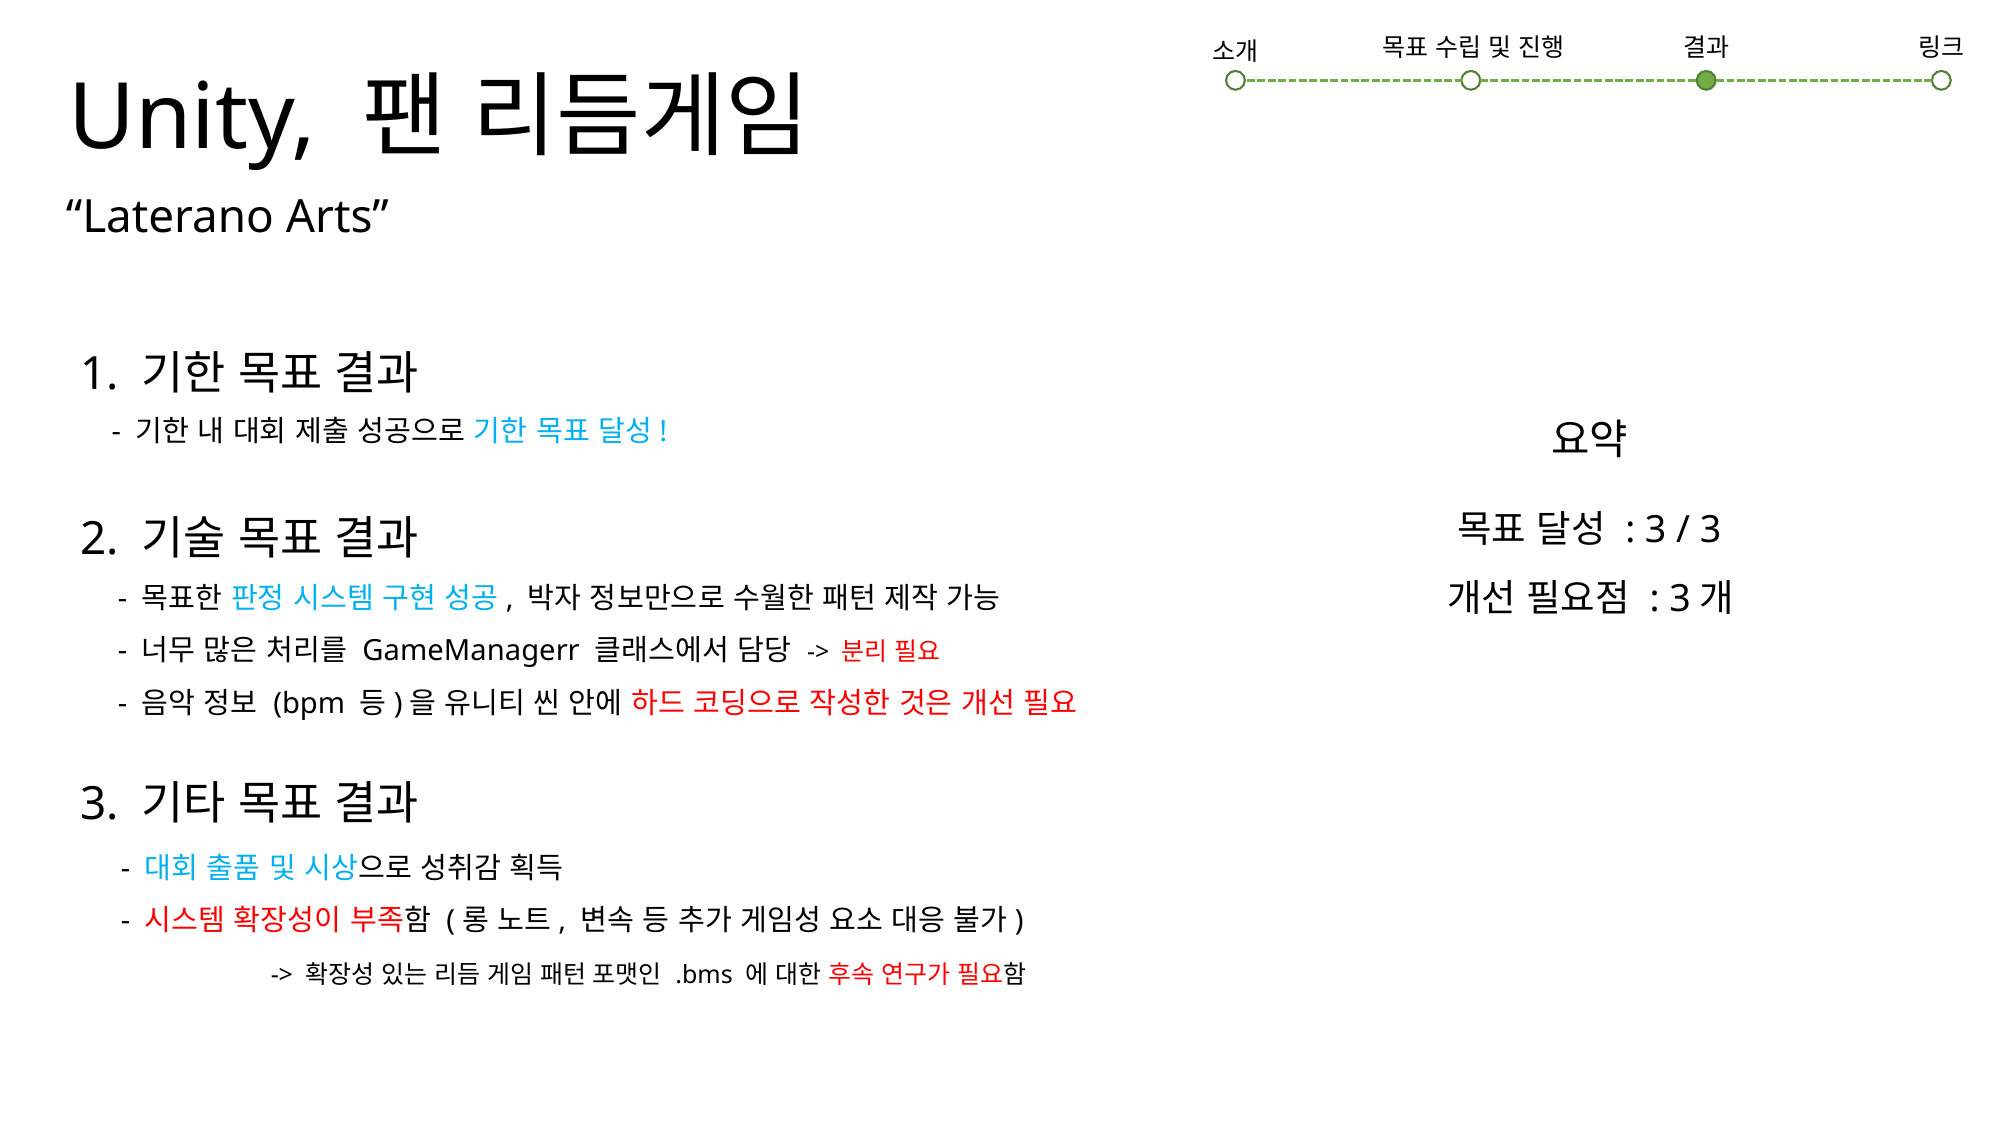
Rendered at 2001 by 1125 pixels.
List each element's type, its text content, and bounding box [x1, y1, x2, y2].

text_box - 목표한 판정 시스템 구현 성공, 박자 정보만으로 수월한 패턴 제작 가능 - 너무 많은 처리를 GameManagerr 클래스에서 담당 -> 분리 필요 - 음악 정보 (bpm 등)을 유니티 씬 안에 하드 코딩으로 작성한 것은 개선 필요 [103, 554, 1093, 727]
text_box [1696, 69, 1717, 91]
text_box 소개 [1197, 28, 1274, 74]
text_box 요약 [1536, 404, 1643, 470]
text_box [1460, 69, 1481, 91]
text_box - 대회 출품 및 시상으로 성취감 획득 - 시스템 확장성이 부족함 (롱 노트, 변속 등 추가 게임성 요소 대응 불가) -> 확장성 있는 리듬 게임 패턴 포맷인 .bms 에 대한 후속 연구가 필요함 [105, 824, 1042, 1049]
text_box 결과 [1668, 23, 1745, 69]
text_box [1224, 74, 1246, 91]
title Unity, 팬 리듬게임 [53, 9, 856, 228]
text_box 목표 달성 : 3 / 3 [1442, 497, 1737, 558]
text_box 목표 수립 및 진행 [1367, 24, 1580, 69]
text_box [1931, 69, 1952, 91]
text_box “Laterano Arts” [51, 179, 404, 249]
text_box 1. 기한 목표 결과 [65, 308, 434, 406]
text_box - 기한 내 대회 제출 성공으로 기한 목표 달성! [97, 387, 683, 455]
text_box 3. 기타 목표 결과 [65, 739, 434, 837]
text_box 개선 필요점 : 3개 [1432, 566, 1750, 627]
text_box 2. 기술 목표 결과 [65, 474, 434, 572]
text_box 링크 [1903, 23, 1980, 69]
